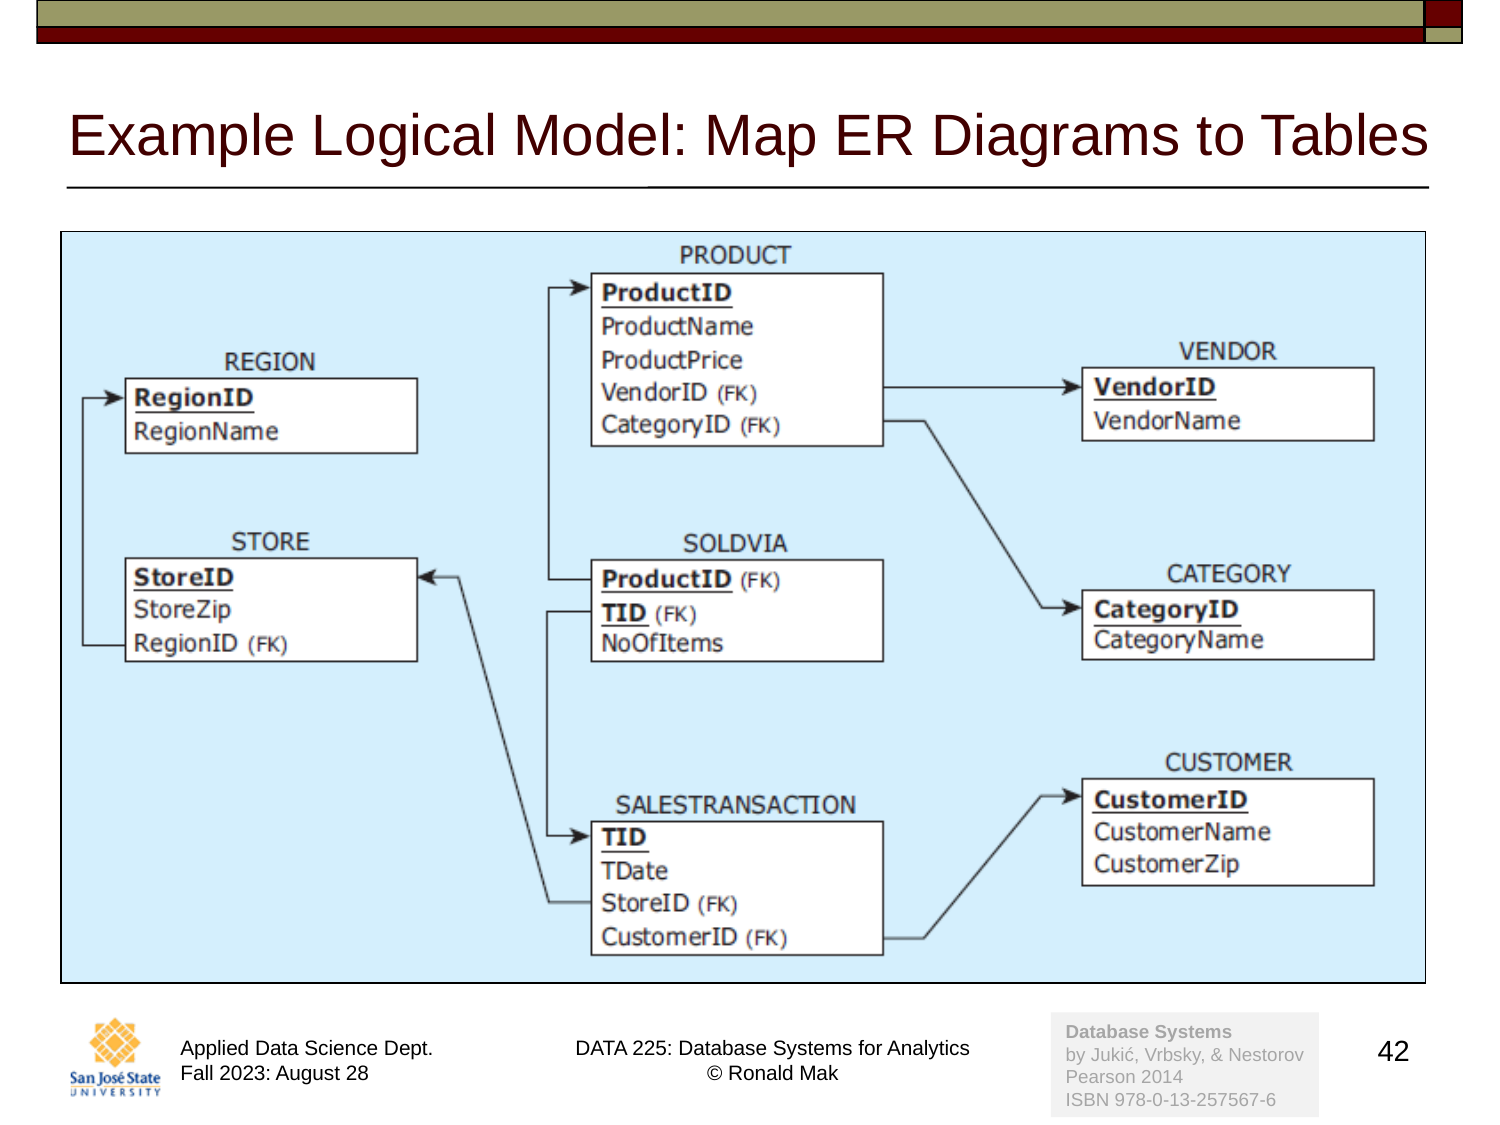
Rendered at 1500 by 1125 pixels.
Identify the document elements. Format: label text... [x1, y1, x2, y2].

text_box Database Systems by Jukić, Vrbsky, & Nestorov Pearson 2014 ISBN 978-0-13-257567-6 [1050, 1012, 1319, 1118]
slide_number 42 [1319, 1025, 1425, 1100]
picture [61, 232, 1426, 983]
picture [60, 1012, 166, 1112]
title Example Logical Model: Map ER Diagrams to Tables [15, 67, 1485, 175]
